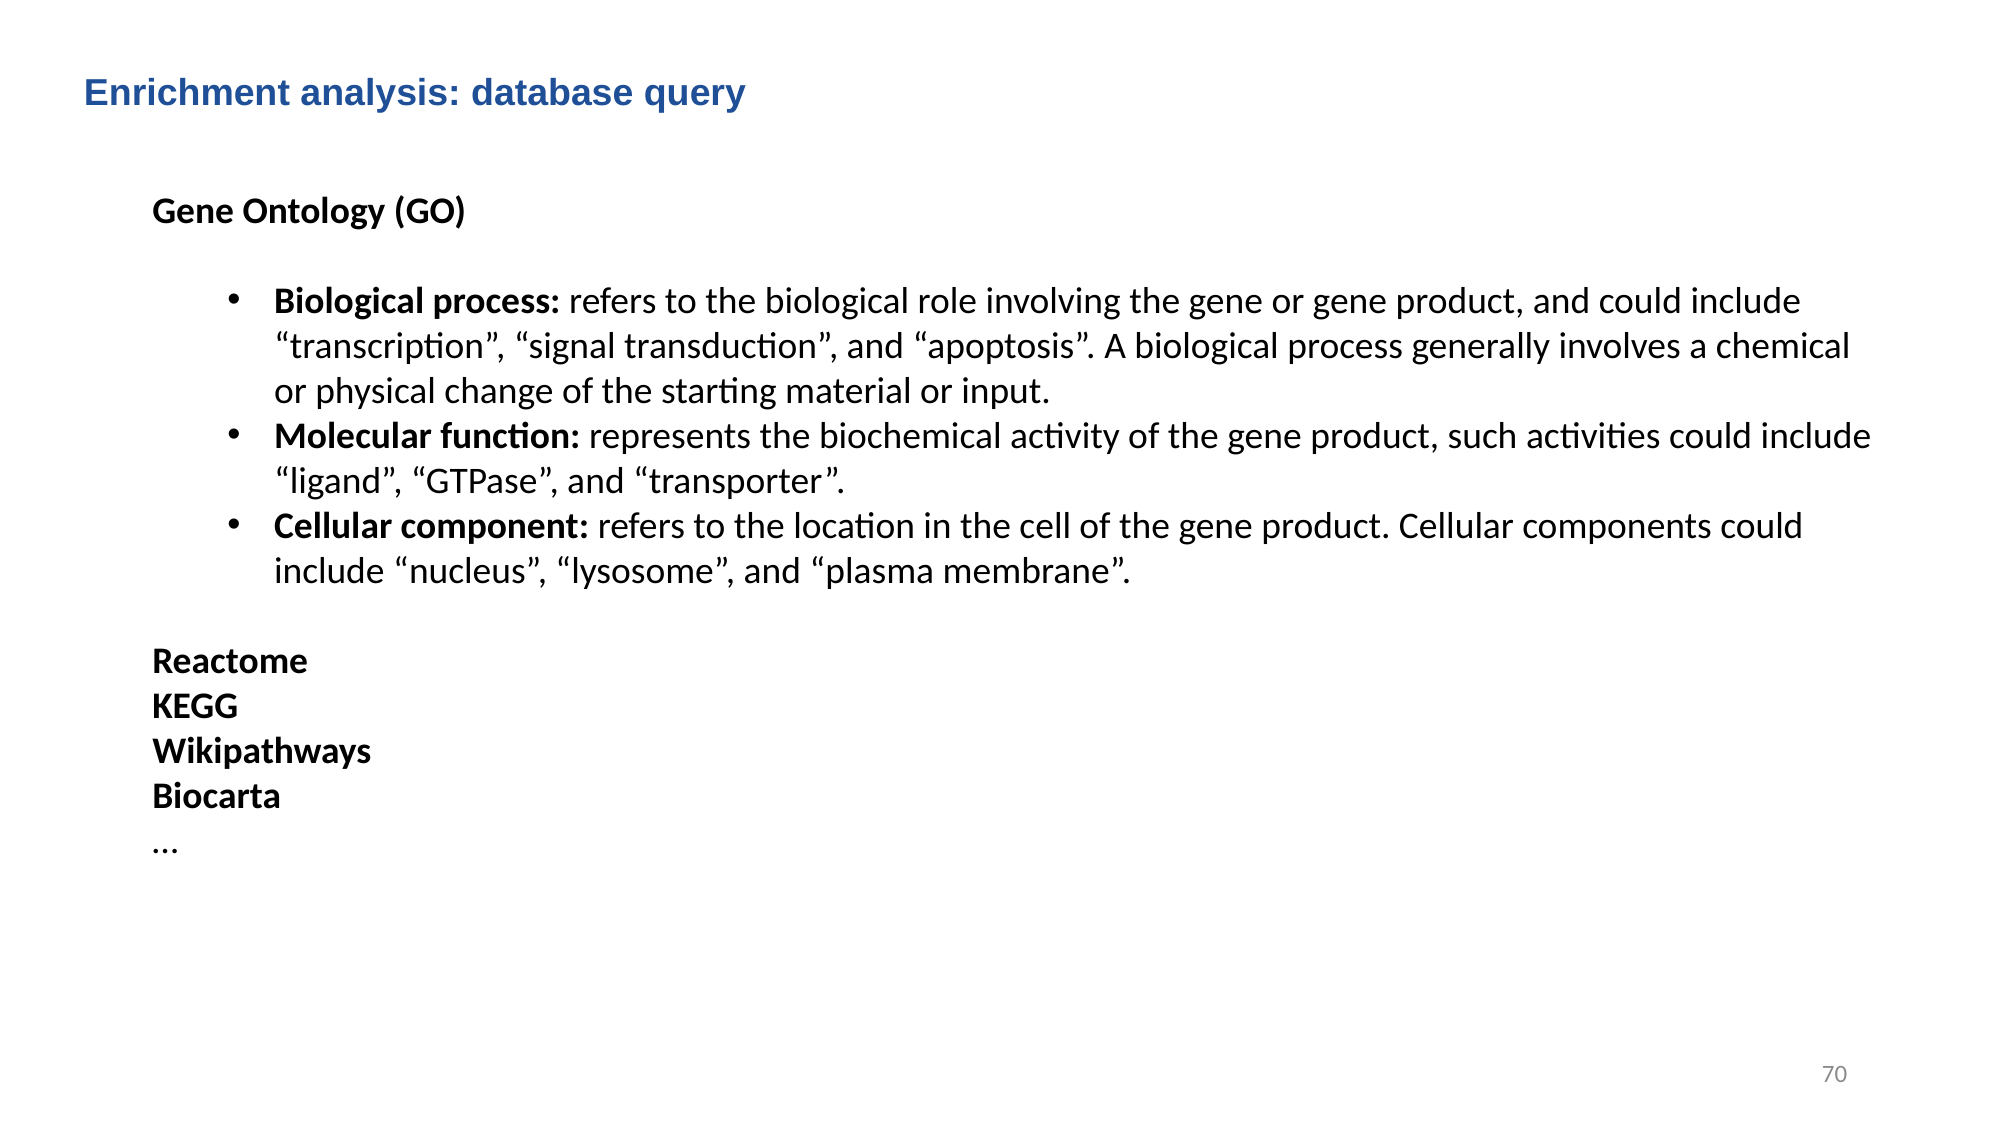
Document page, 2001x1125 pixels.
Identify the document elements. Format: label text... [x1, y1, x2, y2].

slide_number 70 [1412, 1049, 1863, 1103]
text_box Enrichment analysis: database query [69, 60, 1559, 121]
text_box Gene Ontology (GO) Biological process: refers to the biological role involving the gene or gene product, and could include “transcription”, “signal transduction”, and “apoptosis”. A biological process generally involves a chemical or physical change of the starting material or input. Molecular function: represents the biochemical activity of the gene product, such activities could include “ligand”, “GTPase”, and “transporter”. Cellular component: refers to the location in the cell of the gene product. Cellular components could include “nucleus”, “lysosome”, and “plasma membrane”. Reactome KEGG Wikipathways Biocarta … [137, 178, 1902, 1049]
